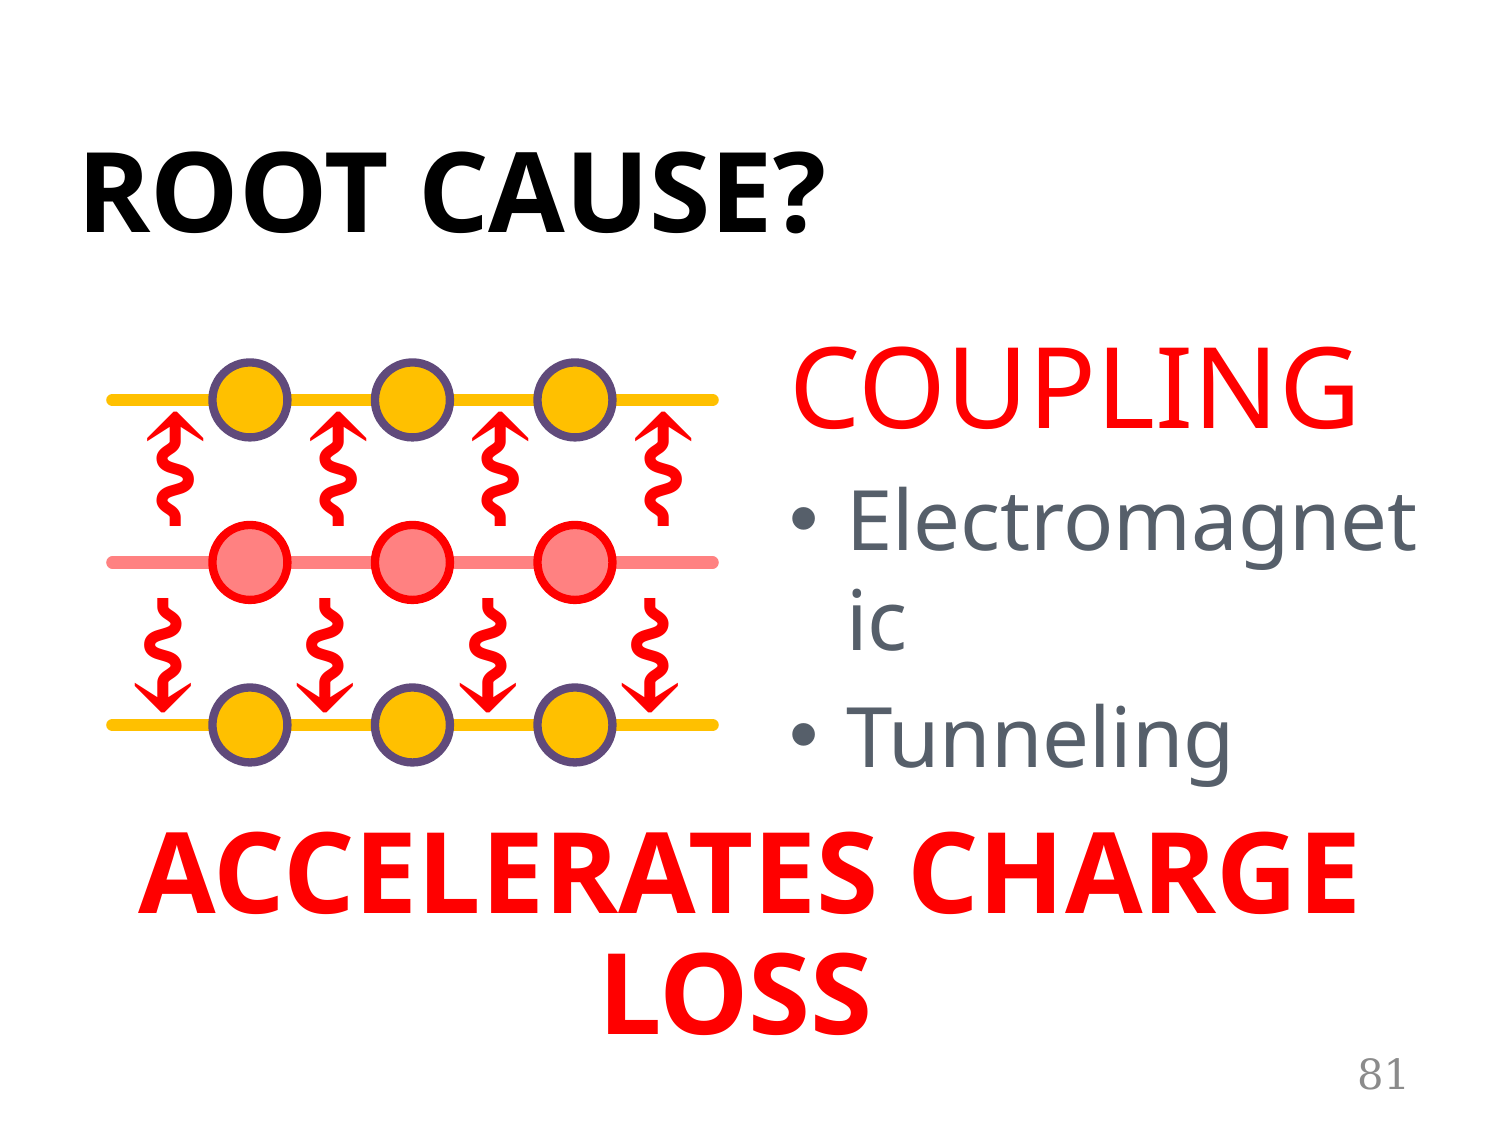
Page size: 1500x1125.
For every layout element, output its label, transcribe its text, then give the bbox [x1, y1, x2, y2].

slide_number 81 [1074, 1042, 1425, 1103]
text_box ⇝ [143, 587, 194, 700]
text_box ⇝ [306, 587, 357, 700]
text_box [535, 685, 615, 724]
text_box [211, 571, 289, 603]
text_box [536, 734, 614, 765]
text_box ⇝ [468, 587, 519, 700]
text_box [210, 360, 290, 399]
text_box ⇝ [631, 587, 682, 700]
list COUPLING Electromagnetic Tunneling [774, 299, 1450, 800]
text_box [372, 360, 452, 399]
text_box [211, 734, 289, 765]
text_box [373, 409, 451, 440]
text_box [536, 409, 614, 440]
text_box [372, 522, 452, 561]
text_box [210, 685, 290, 724]
text_box [535, 360, 615, 399]
text_box ACCELERATES CHARGE LOSS [125, 862, 1375, 1013]
text_box [535, 522, 615, 561]
text_box [536, 571, 614, 603]
title ROOT CAUSE? [62, 112, 1438, 263]
text_box ⇝ [631, 425, 682, 538]
text_box ⇝ [468, 425, 519, 538]
text_box [372, 685, 452, 724]
text_box [211, 409, 289, 440]
text_box ⇝ [143, 425, 194, 538]
text_box ⇝ [306, 425, 357, 538]
text_box [210, 522, 290, 561]
text_box [373, 571, 452, 603]
text_box [373, 734, 451, 765]
